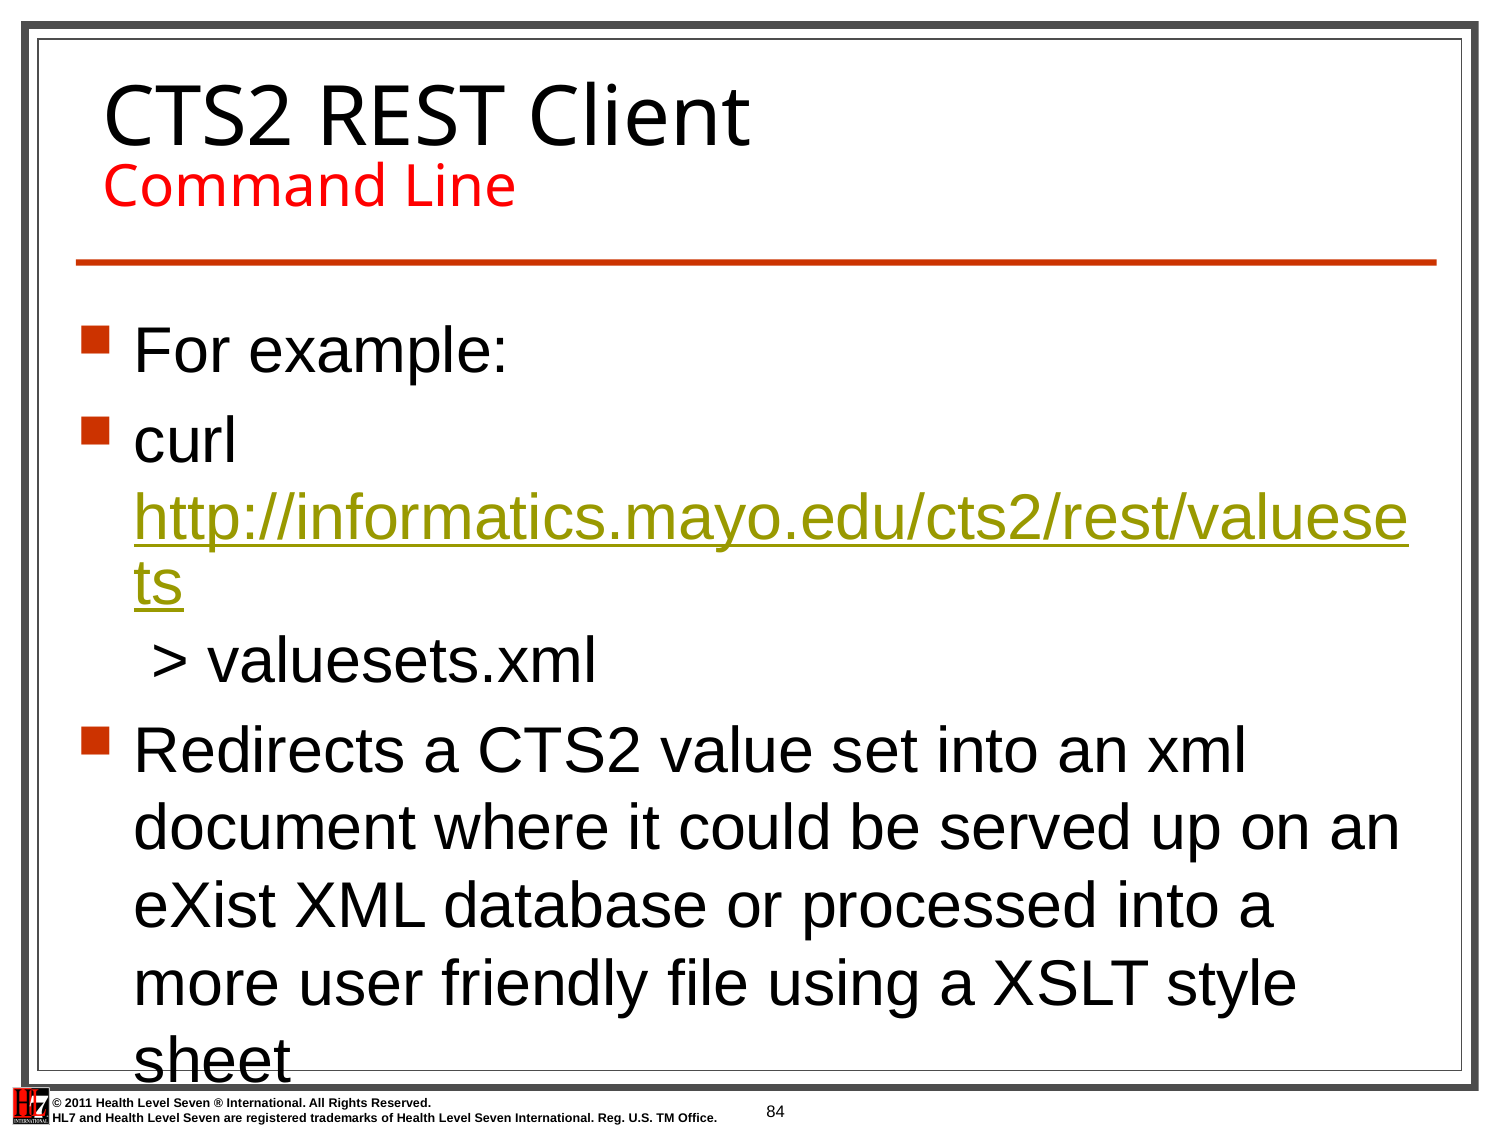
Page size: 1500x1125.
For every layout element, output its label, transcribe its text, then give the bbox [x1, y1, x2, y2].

slide_number 84 [712, 1071, 801, 1125]
picture [12, 1087, 50, 1125]
list For example: curl http://informatics.mayo.edu/cts2/rest/valuesets > valuesets.xml Redirects a CTS2 value set into an xml document where it could be served up on an eXist XML database or processed into a more user friendly file using a XSLT style sheet [62, 299, 1438, 1026]
title CTS2 REST Client Command Line [87, 89, 1426, 226]
